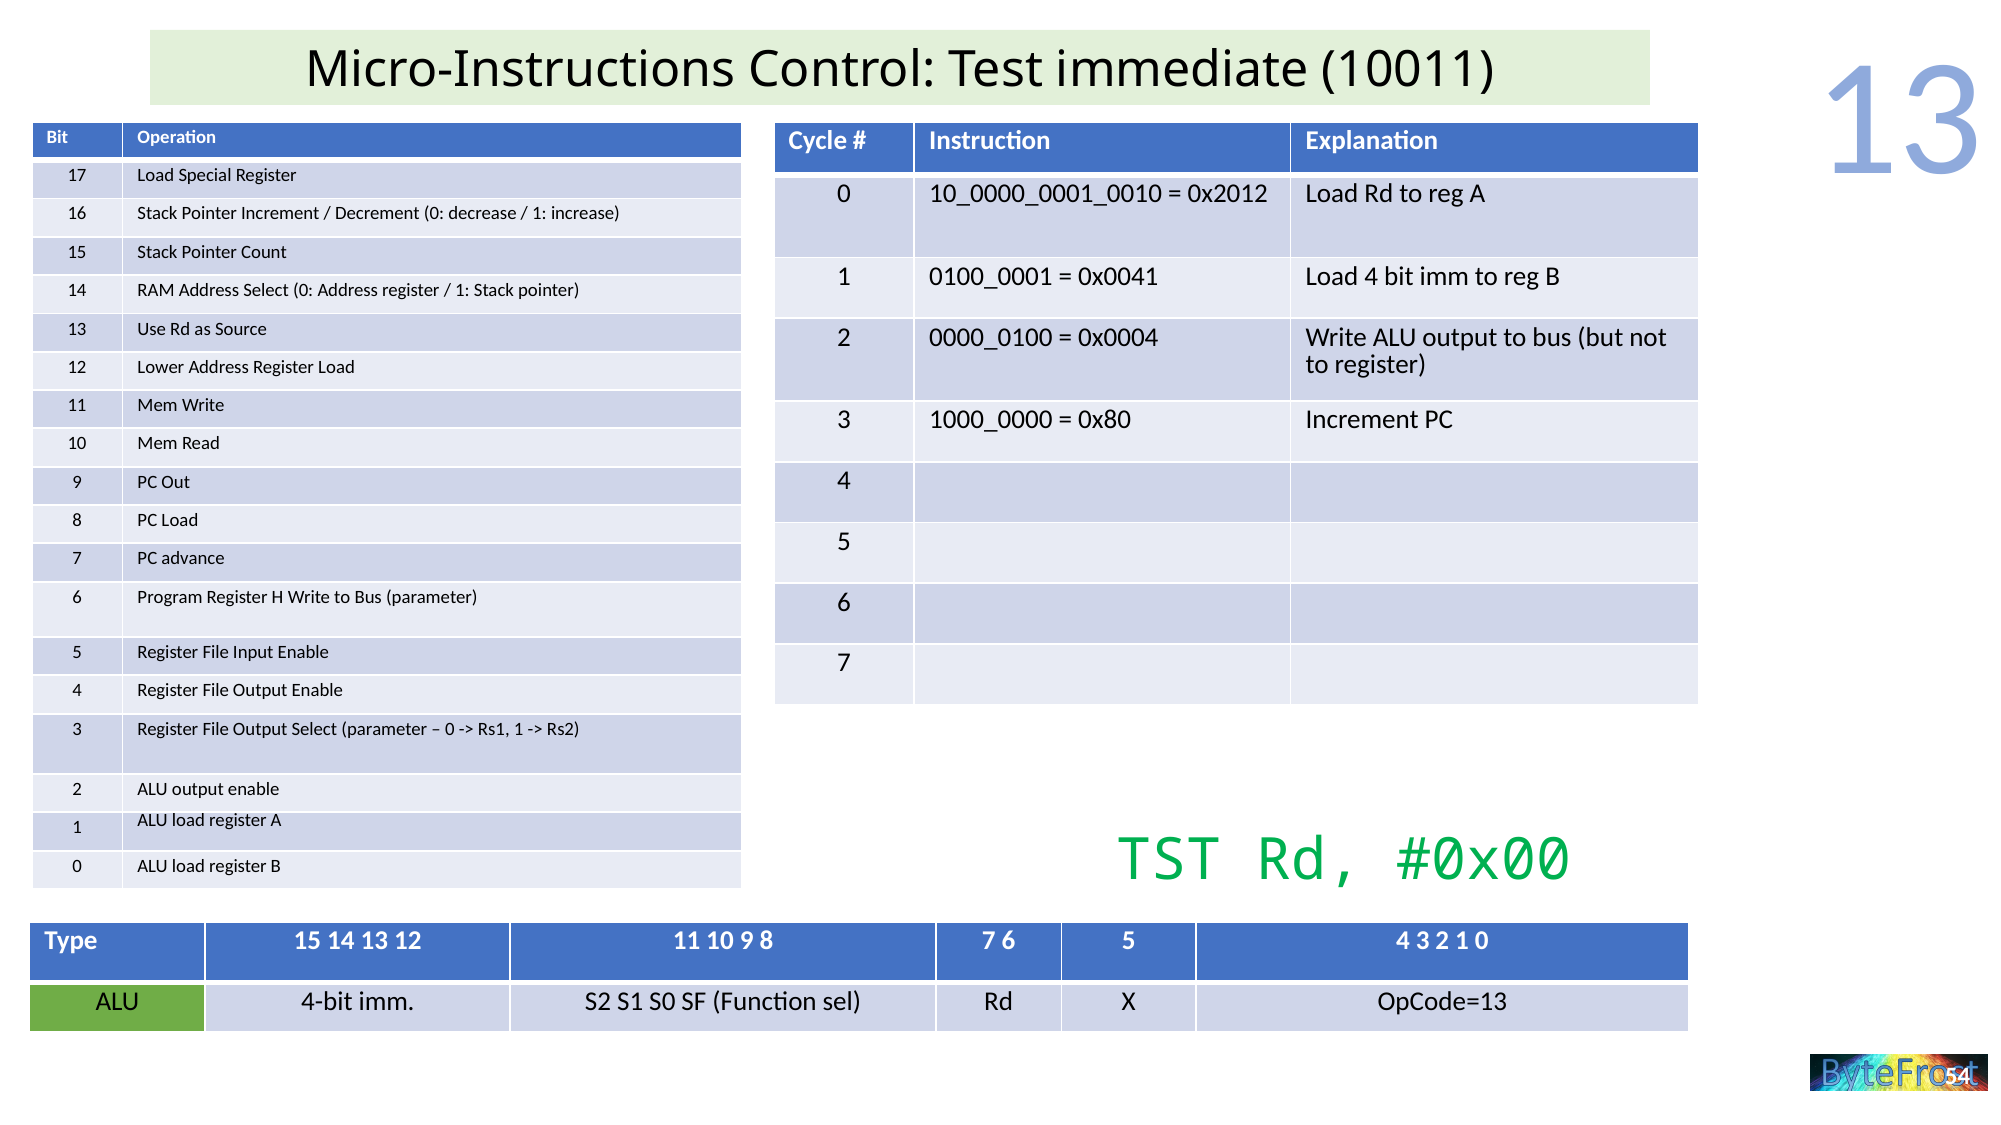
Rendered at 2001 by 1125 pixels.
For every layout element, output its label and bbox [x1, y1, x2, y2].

table_cell [123, 238, 741, 274]
table_cell [1197, 985, 1688, 1031]
table_header [123, 123, 741, 157]
table_cell [1291, 178, 1698, 257]
table_cell [775, 319, 913, 400]
title [150, 29, 1650, 105]
table_header [206, 923, 509, 980]
table_cell [33, 676, 122, 713]
table_cell [123, 583, 741, 636]
table_cell [123, 391, 741, 427]
table_cell [123, 775, 741, 811]
table_cell [1291, 584, 1698, 643]
table_cell [33, 715, 122, 773]
table_cell [206, 985, 509, 1031]
table_cell [33, 852, 122, 888]
table_cell [775, 584, 913, 643]
table_cell [33, 353, 122, 389]
table_cell [33, 583, 122, 636]
table_cell [775, 463, 913, 522]
table_cell [775, 402, 913, 461]
table_cell [123, 468, 741, 504]
table_cell [123, 429, 741, 466]
table_cell [123, 852, 741, 888]
table_cell [123, 199, 741, 236]
table_cell [1291, 258, 1698, 317]
table_cell [33, 544, 122, 581]
table_cell [33, 506, 122, 542]
table_header [30, 923, 204, 980]
table_cell [123, 276, 741, 313]
table_cell [33, 199, 122, 236]
table_cell [1291, 463, 1698, 522]
table_cell [123, 715, 741, 773]
table_cell [30, 985, 204, 1031]
table_cell [123, 638, 741, 674]
table_cell [915, 319, 1290, 400]
table_cell [123, 353, 741, 389]
table_cell [33, 391, 122, 427]
table_cell [915, 645, 1290, 704]
table_cell [915, 178, 1290, 257]
table_cell [33, 775, 122, 811]
table_cell [33, 163, 122, 198]
table_cell [915, 258, 1290, 317]
table_cell [33, 468, 122, 504]
table_cell [123, 314, 741, 351]
table_header [1062, 923, 1195, 980]
table_header [511, 923, 935, 980]
table_header [775, 123, 913, 172]
table_header [1197, 923, 1688, 980]
table_cell [1291, 645, 1698, 704]
table_cell [775, 523, 913, 582]
table_cell [1062, 985, 1195, 1031]
table_cell [1291, 402, 1698, 461]
table_cell [33, 813, 122, 850]
table_cell [937, 985, 1061, 1031]
text_box [1066, 813, 1587, 899]
table_cell [915, 523, 1290, 582]
table_cell [511, 985, 935, 1031]
table_cell [123, 163, 741, 198]
table_cell [1291, 523, 1698, 582]
table_cell [33, 276, 122, 313]
table_header [915, 123, 1290, 172]
table_cell [33, 238, 122, 274]
table_cell [123, 544, 741, 581]
table_cell [775, 258, 913, 317]
table_cell [915, 402, 1290, 461]
table_cell [1291, 319, 1698, 400]
table_cell [775, 178, 913, 257]
table_header [33, 123, 122, 157]
table_cell [915, 463, 1290, 522]
table_cell [33, 429, 122, 466]
table_cell [33, 638, 122, 674]
table_cell [775, 645, 913, 704]
table_cell [123, 813, 741, 850]
table_cell [123, 506, 741, 542]
table_header [937, 923, 1061, 980]
table_cell [123, 676, 741, 713]
text_box [1799, 0, 1999, 215]
picture [1810, 1054, 1988, 1091]
text_box [1535, 1044, 1986, 1105]
table_header [1291, 123, 1698, 172]
table_cell [33, 314, 122, 351]
table_cell [915, 584, 1290, 643]
